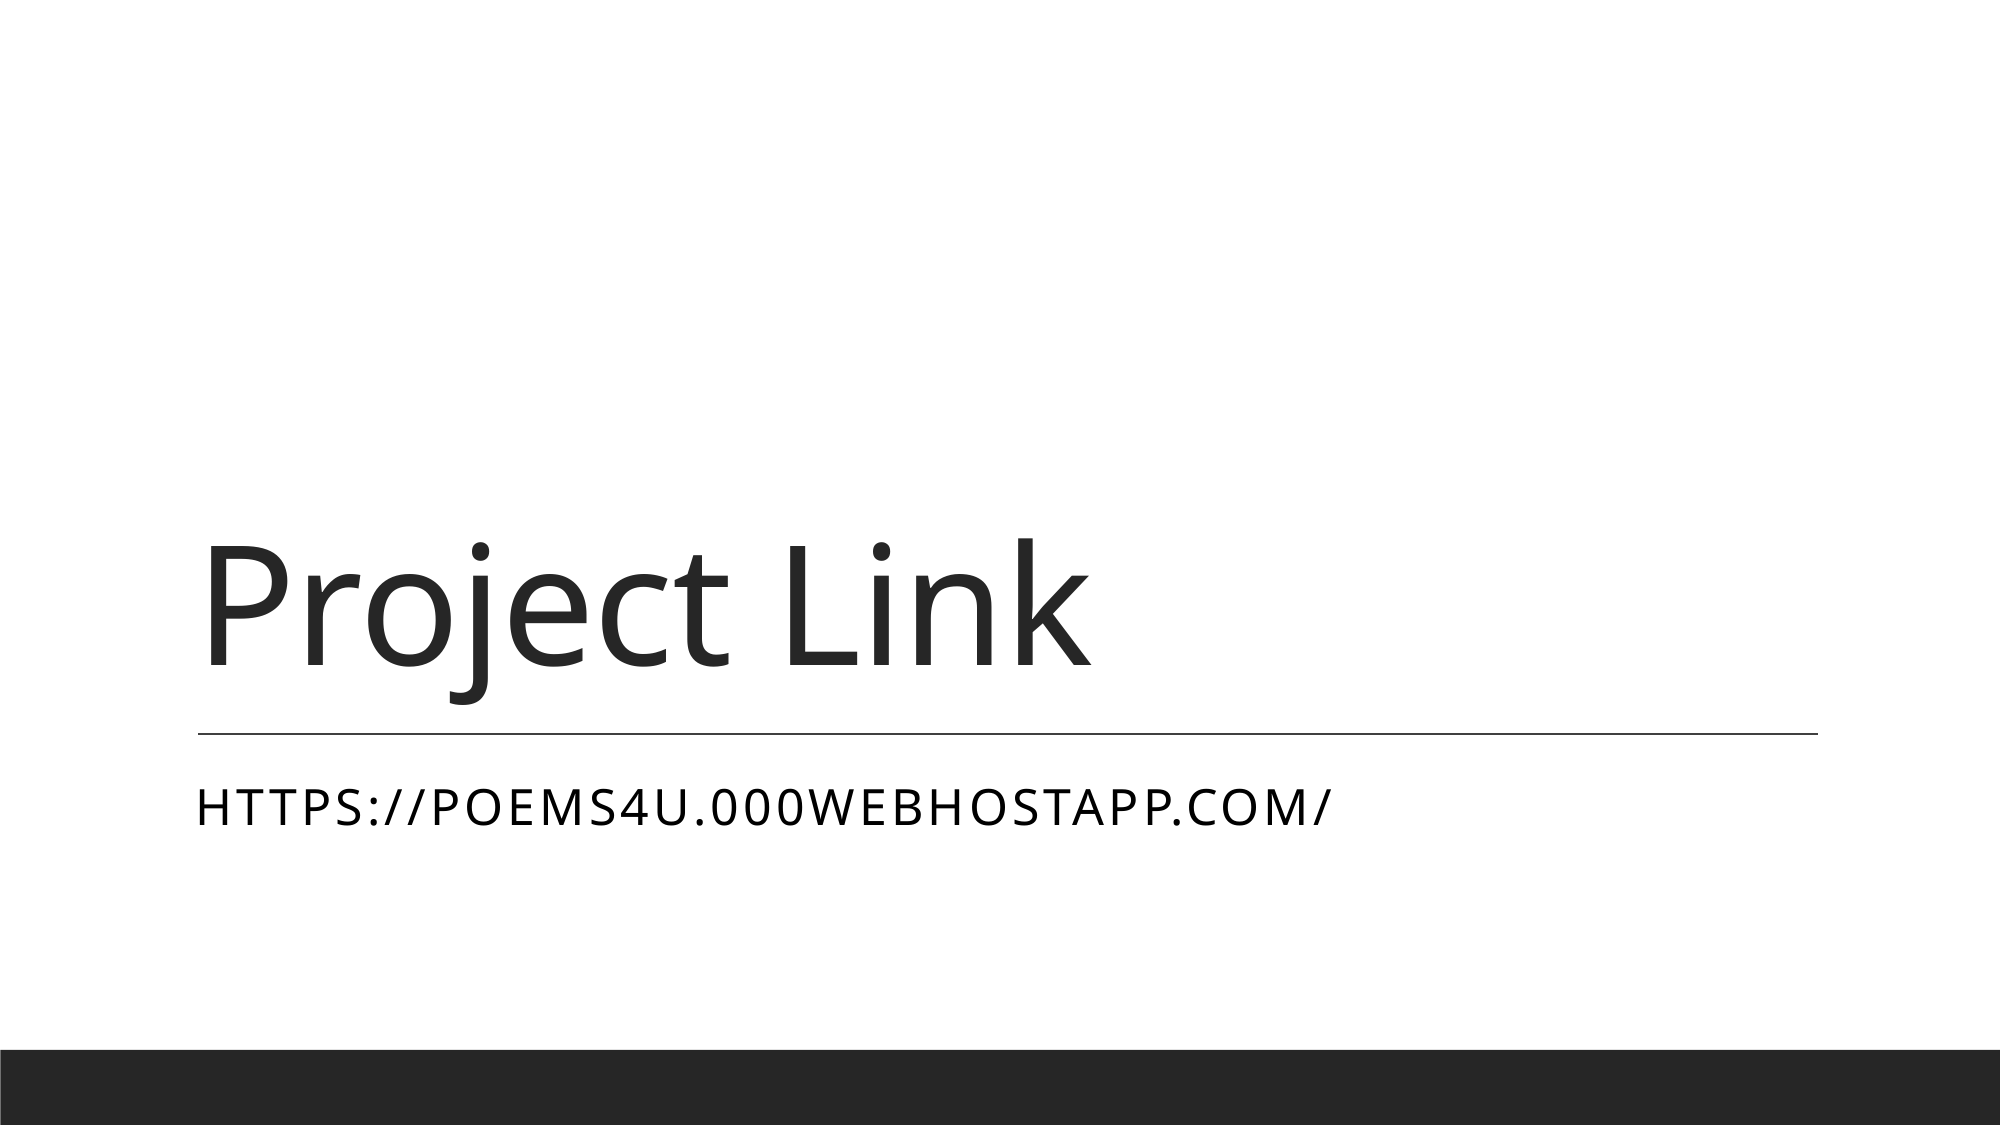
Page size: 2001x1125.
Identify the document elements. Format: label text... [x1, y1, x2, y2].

subtitle https://poems4u.000webhostapp.com/ [180, 761, 1831, 950]
title Project Link [180, 124, 1830, 710]
